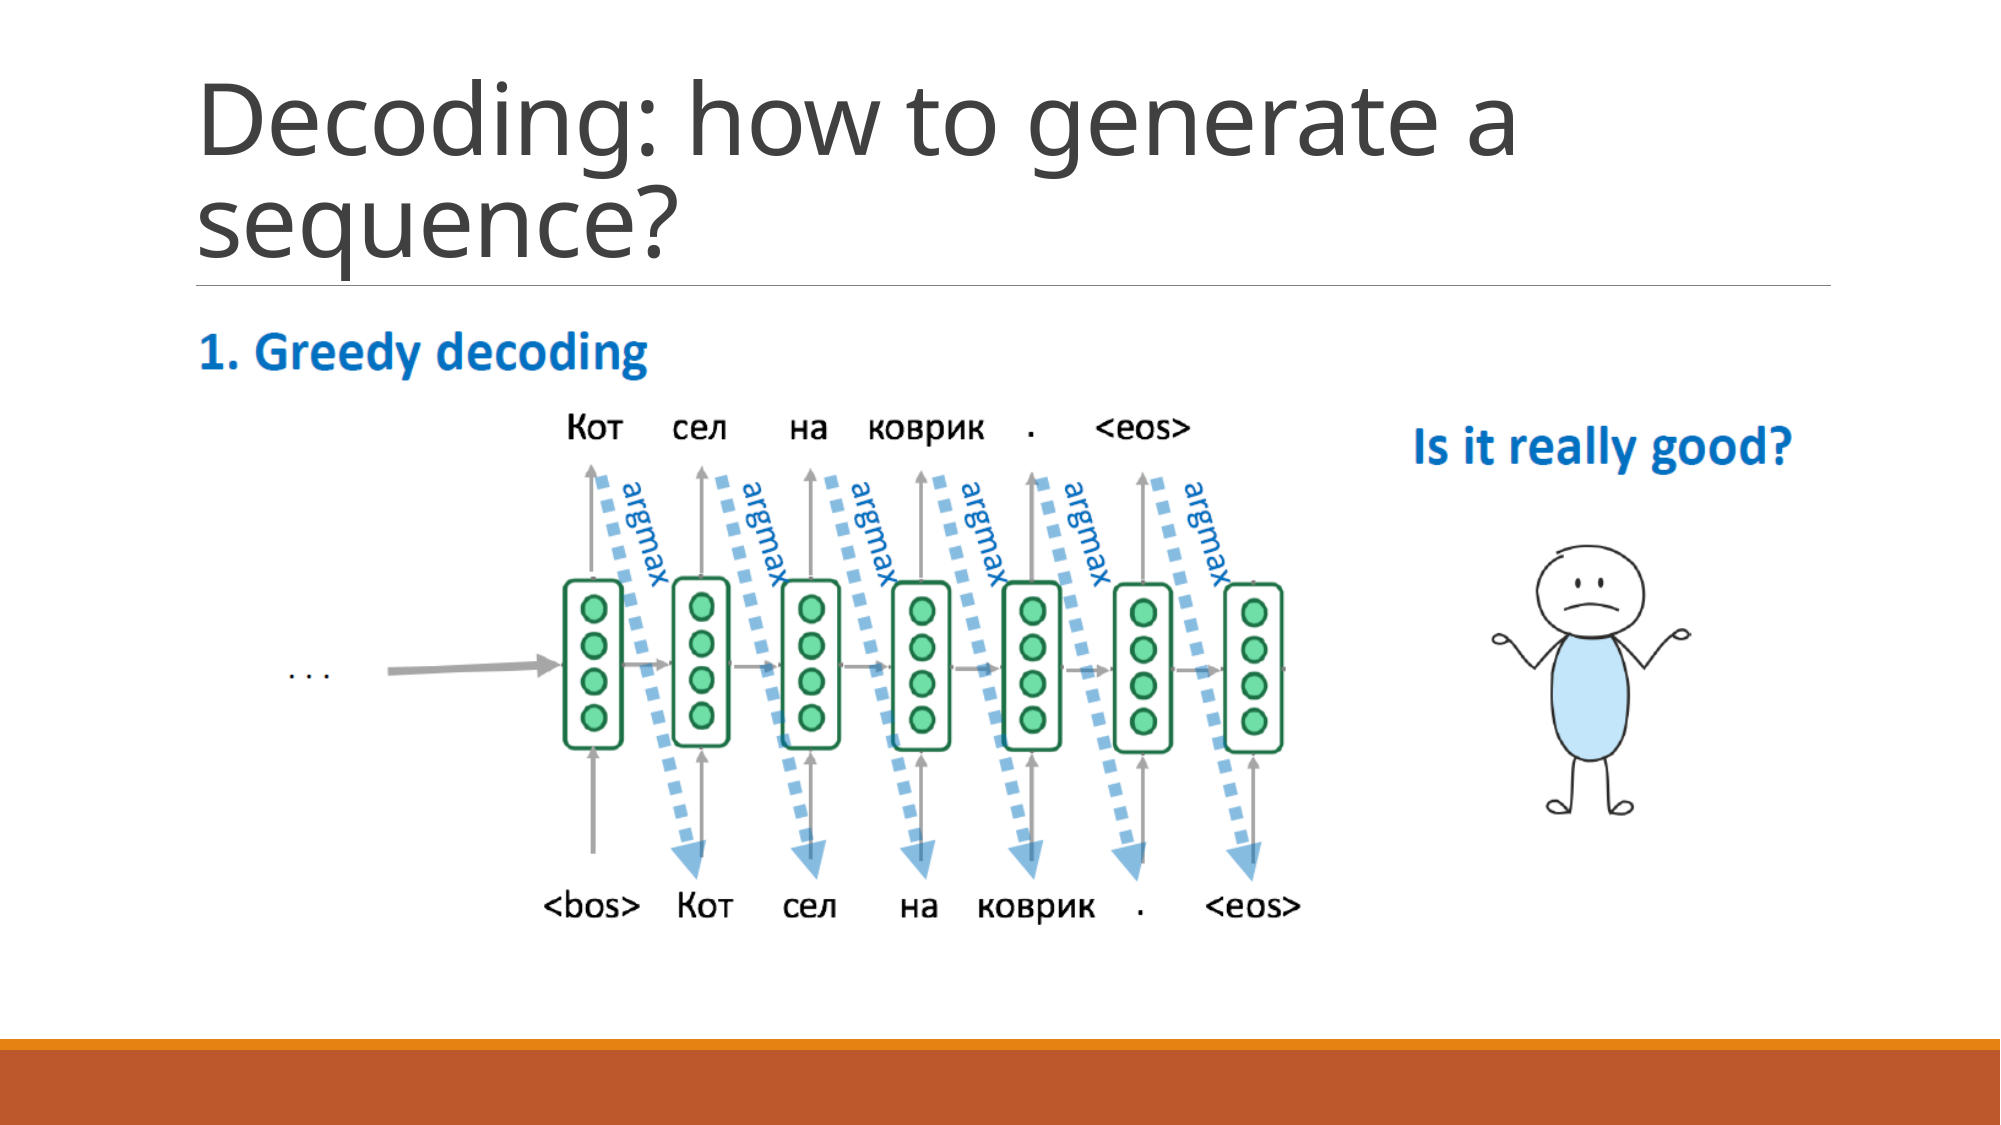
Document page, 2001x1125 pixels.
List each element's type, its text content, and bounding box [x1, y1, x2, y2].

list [179, 318, 1831, 948]
title Decoding: how to generate a sequence? [180, 47, 1830, 285]
